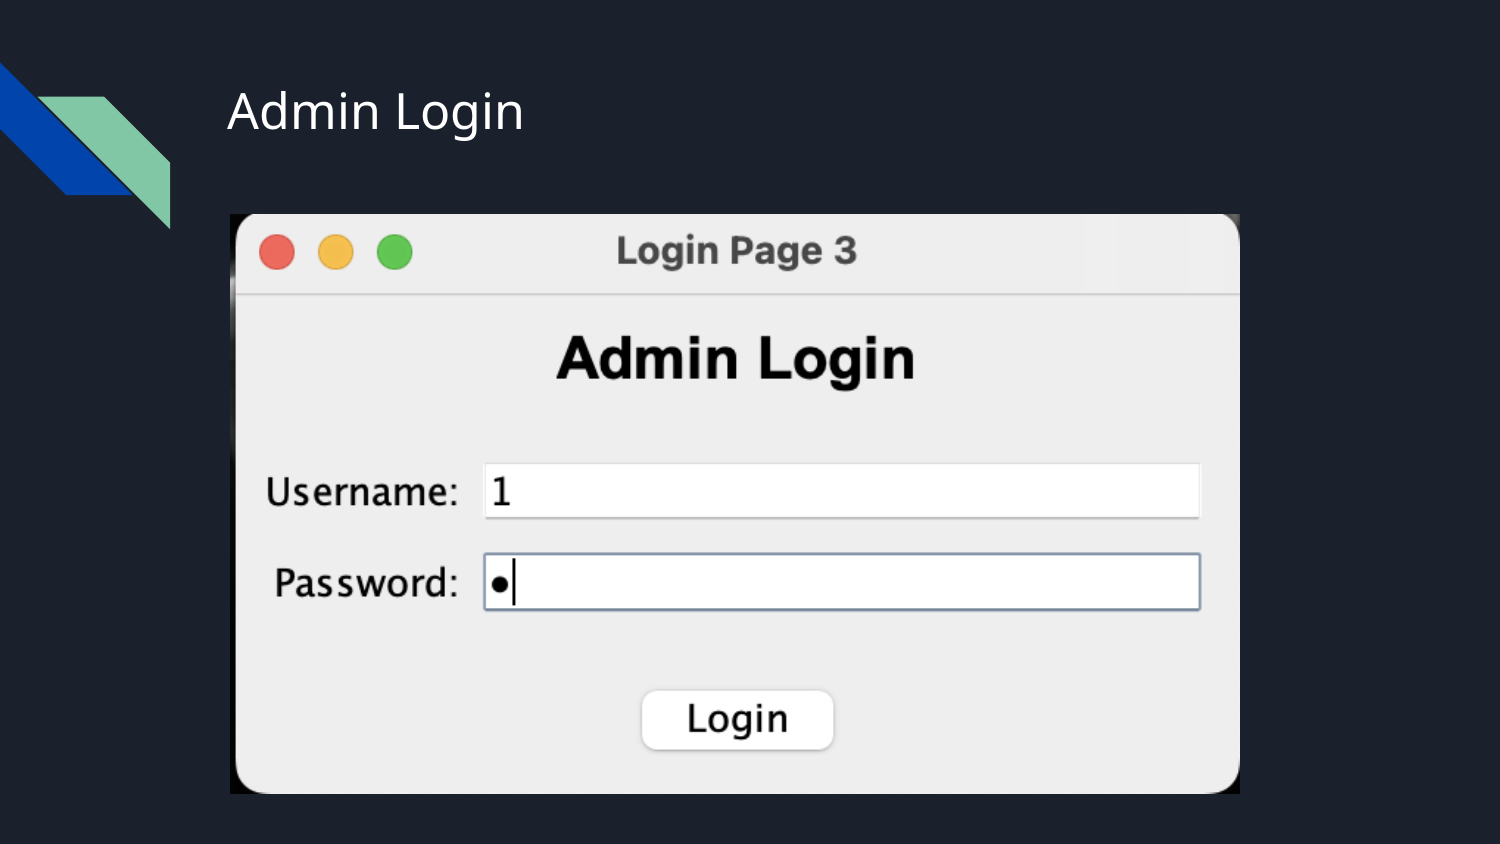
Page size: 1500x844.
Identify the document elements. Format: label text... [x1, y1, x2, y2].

title Admin Login [212, 64, 1368, 215]
picture [230, 214, 1240, 794]
